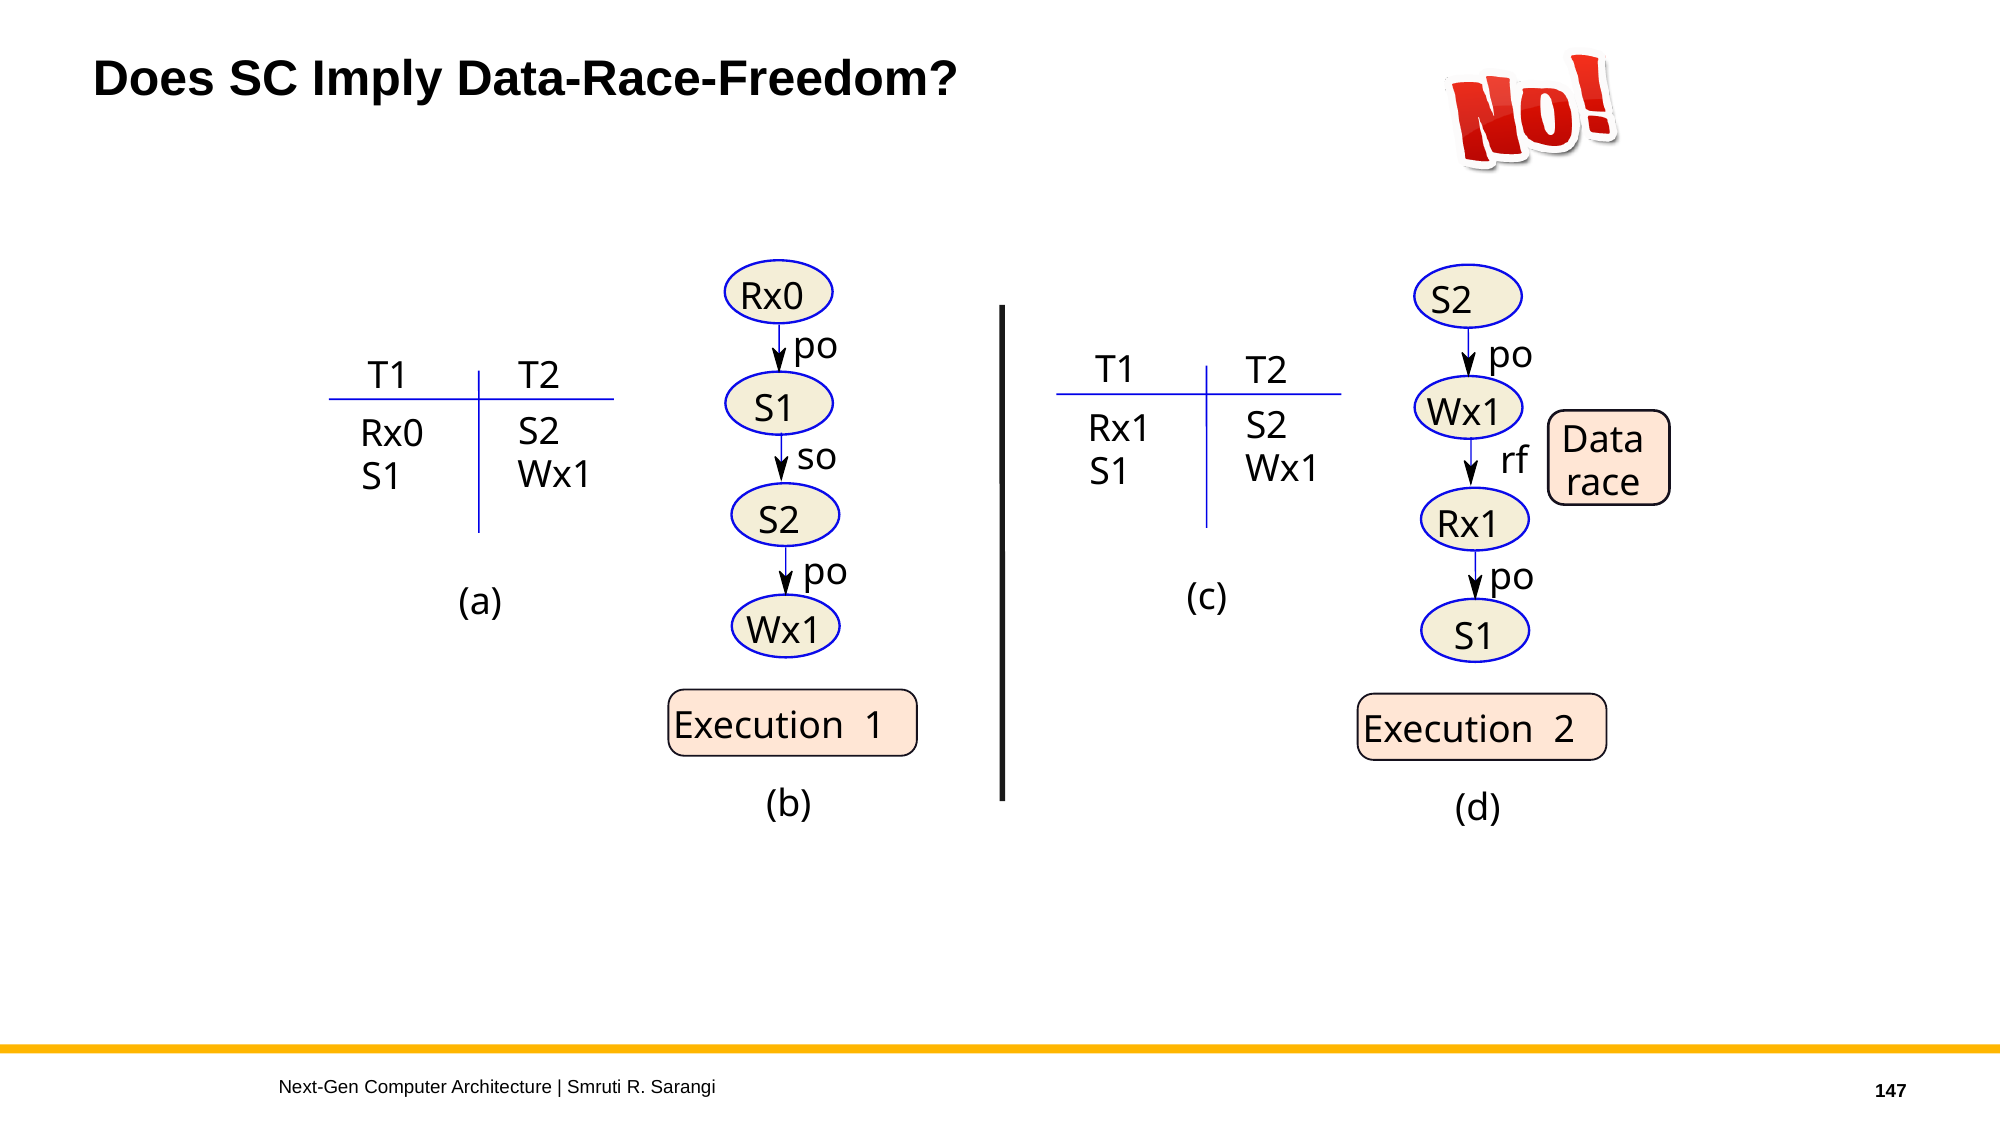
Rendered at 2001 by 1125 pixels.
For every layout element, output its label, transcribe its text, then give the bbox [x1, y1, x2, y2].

title Does SC Imply Data-Race-Freedom? [78, 45, 1435, 180]
picture [1435, 13, 1633, 211]
slide_number 147 [1711, 1071, 1922, 1109]
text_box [328, 258, 1671, 829]
footer Next-Gen Computer Architecture | Smruti R. Sarangi [263, 1067, 1464, 1105]
